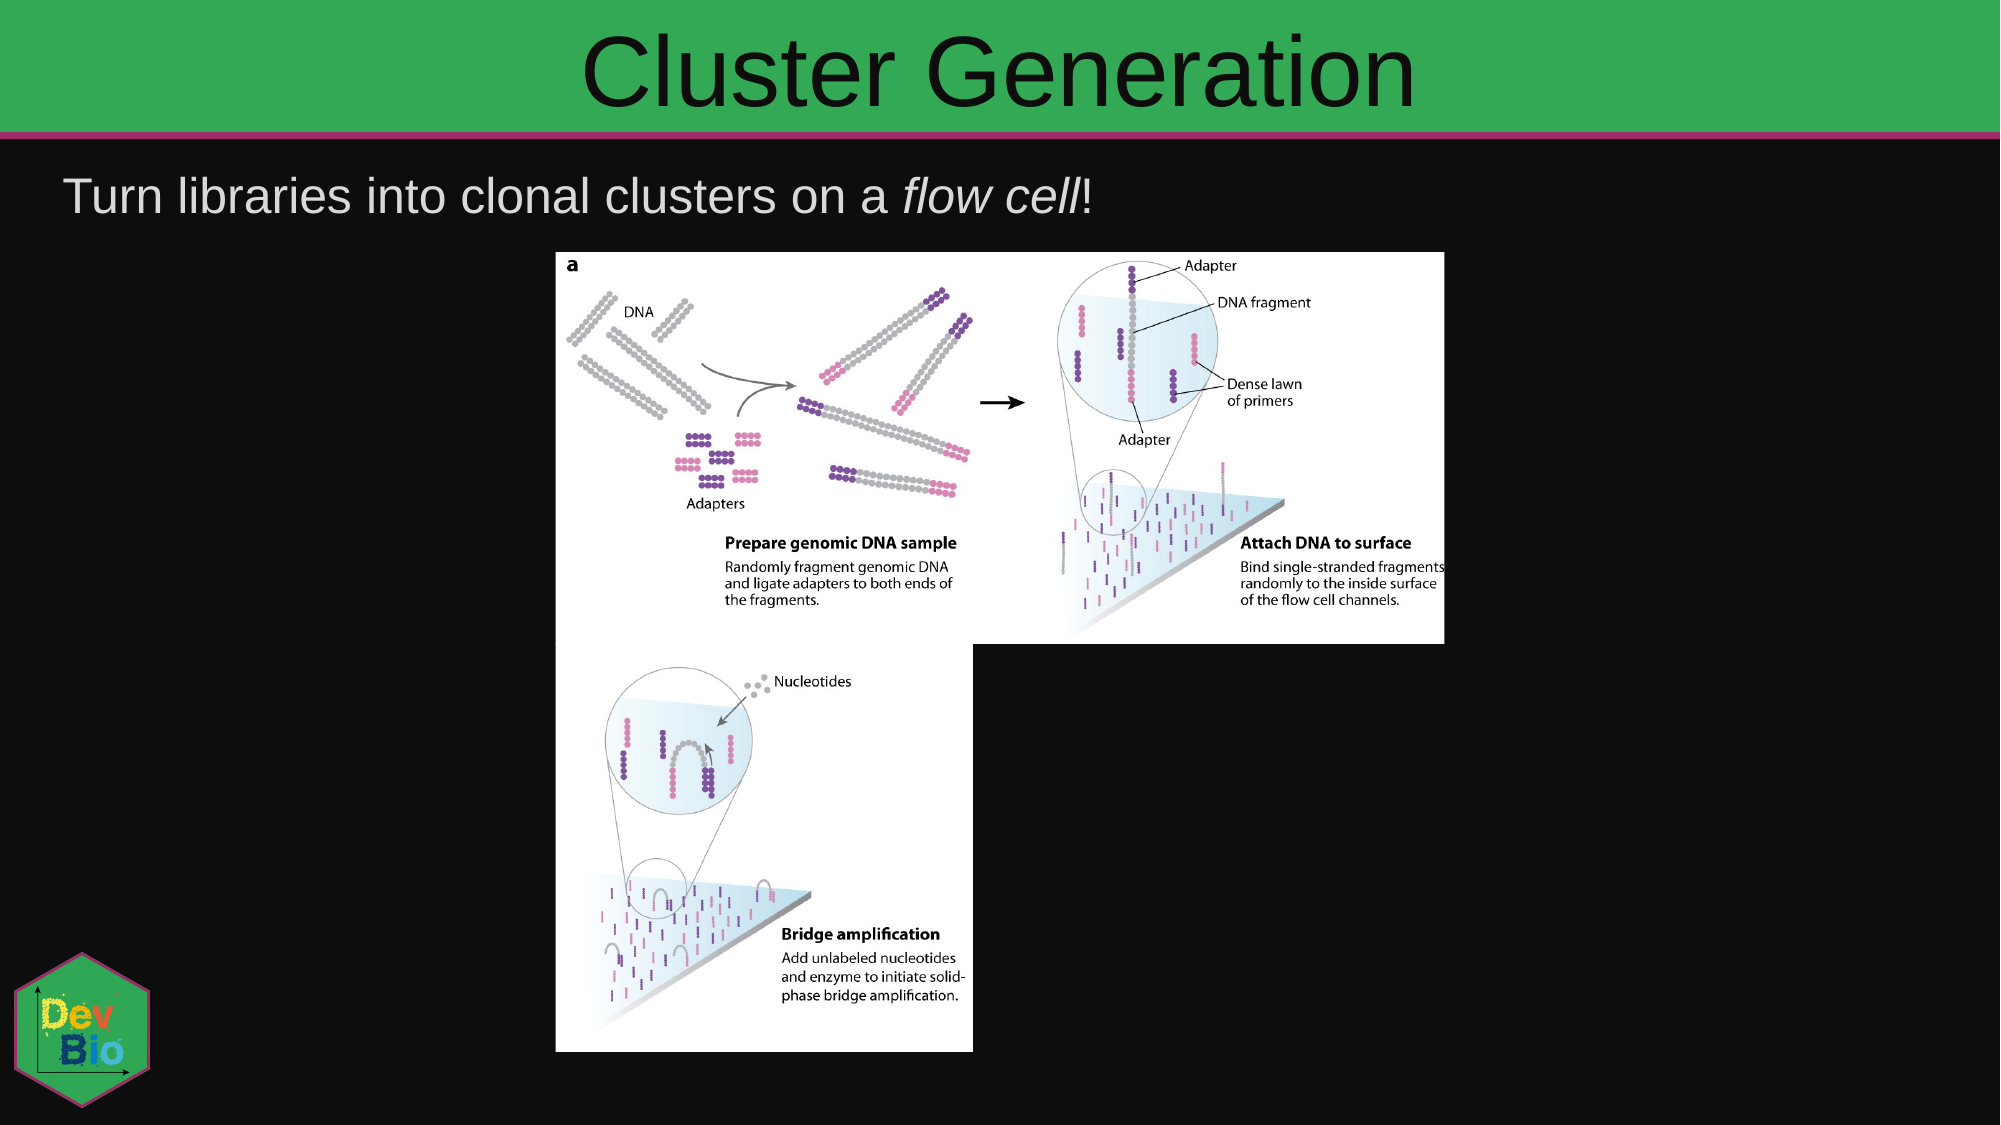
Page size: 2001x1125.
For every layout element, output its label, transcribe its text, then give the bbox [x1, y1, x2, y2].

title Cluster Generation [0, 0, 2000, 132]
picture [14, 951, 150, 1108]
text_box Turn libraries into clonal clusters on a flow cell! [47, 156, 1963, 231]
picture [555, 252, 1445, 1052]
